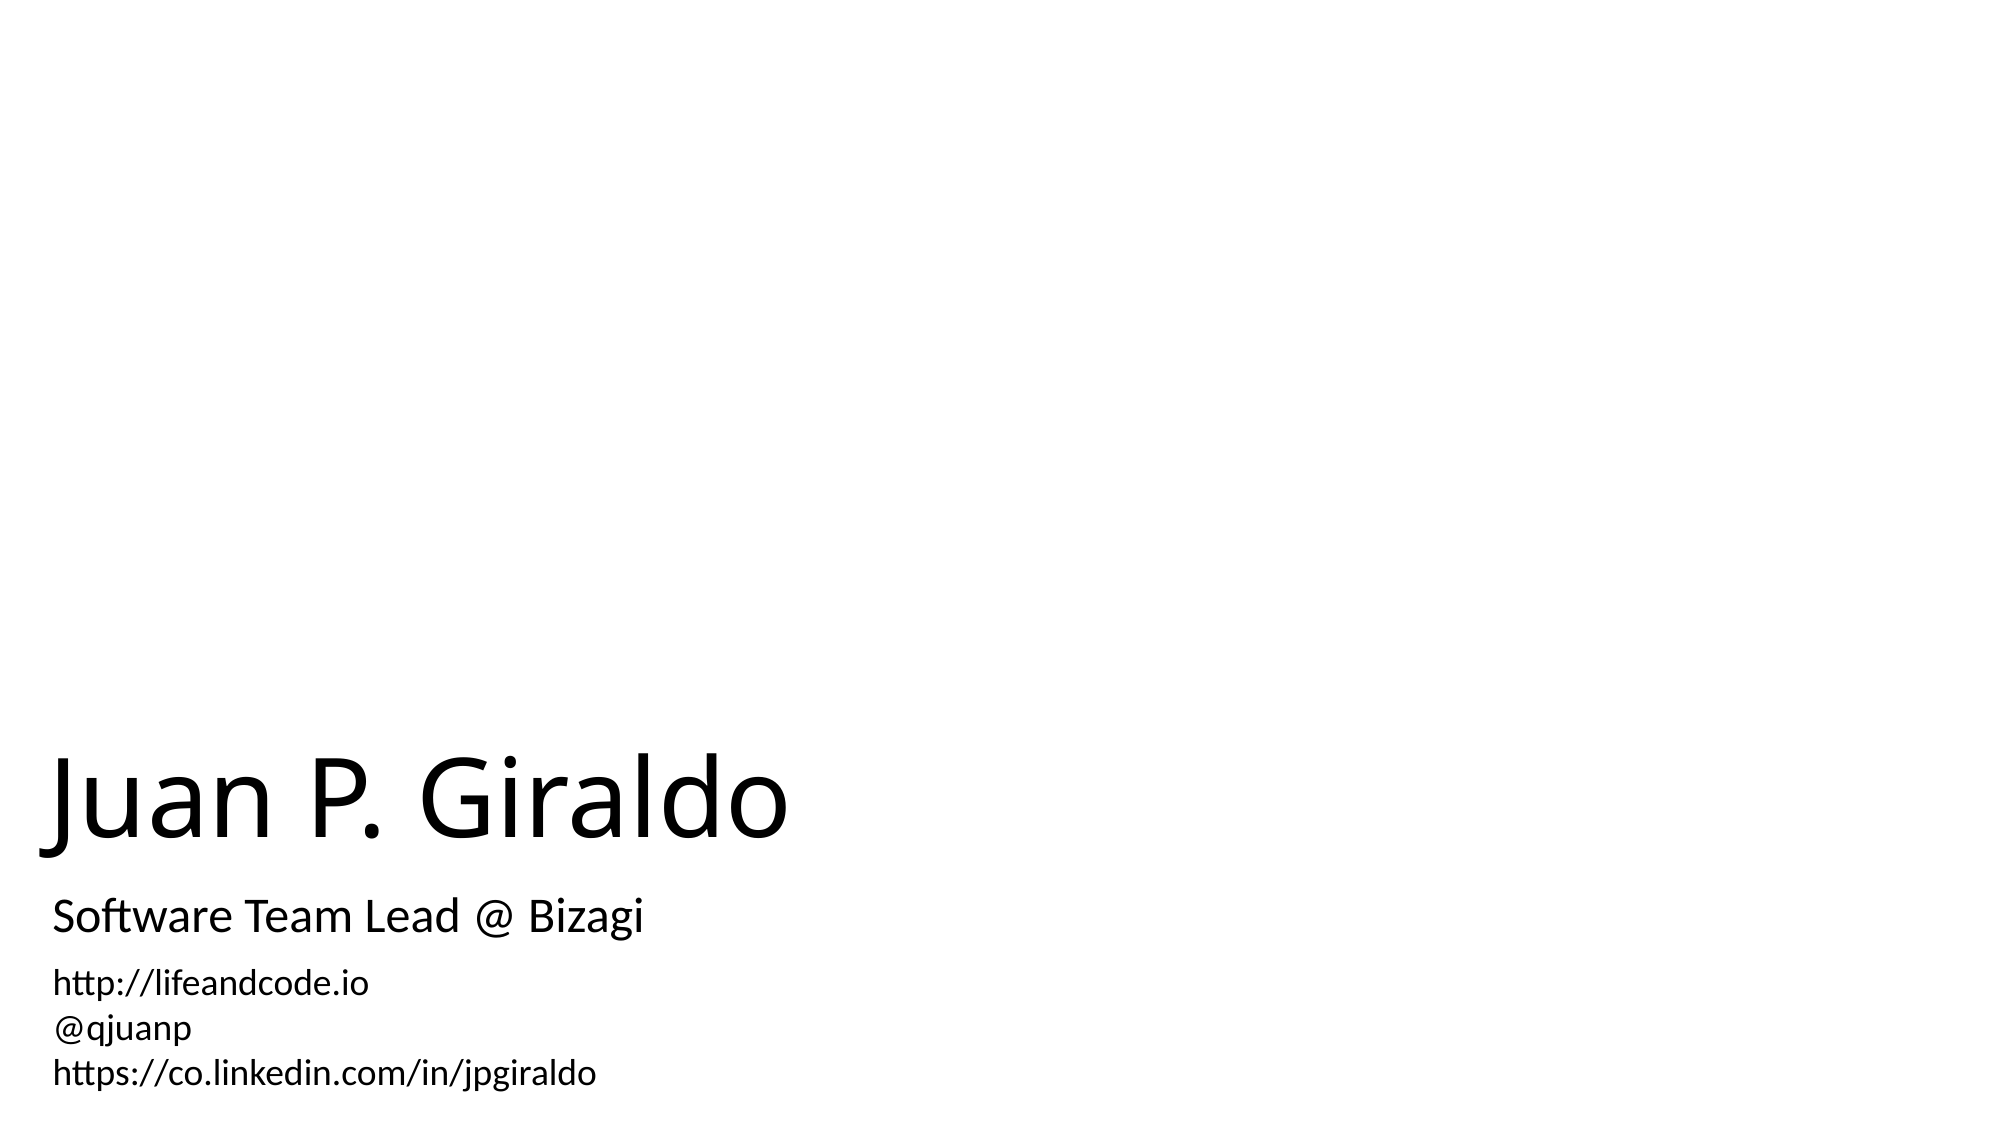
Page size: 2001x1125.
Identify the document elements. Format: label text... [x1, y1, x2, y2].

title Juan P. Giraldo [34, 728, 1946, 876]
text_box http://lifeandcode.io @qjuanp https://co.linkedin.com/in/jpgiraldo [37, 950, 613, 1101]
text_box Software Team Lead @ Bizagi [37, 875, 660, 950]
